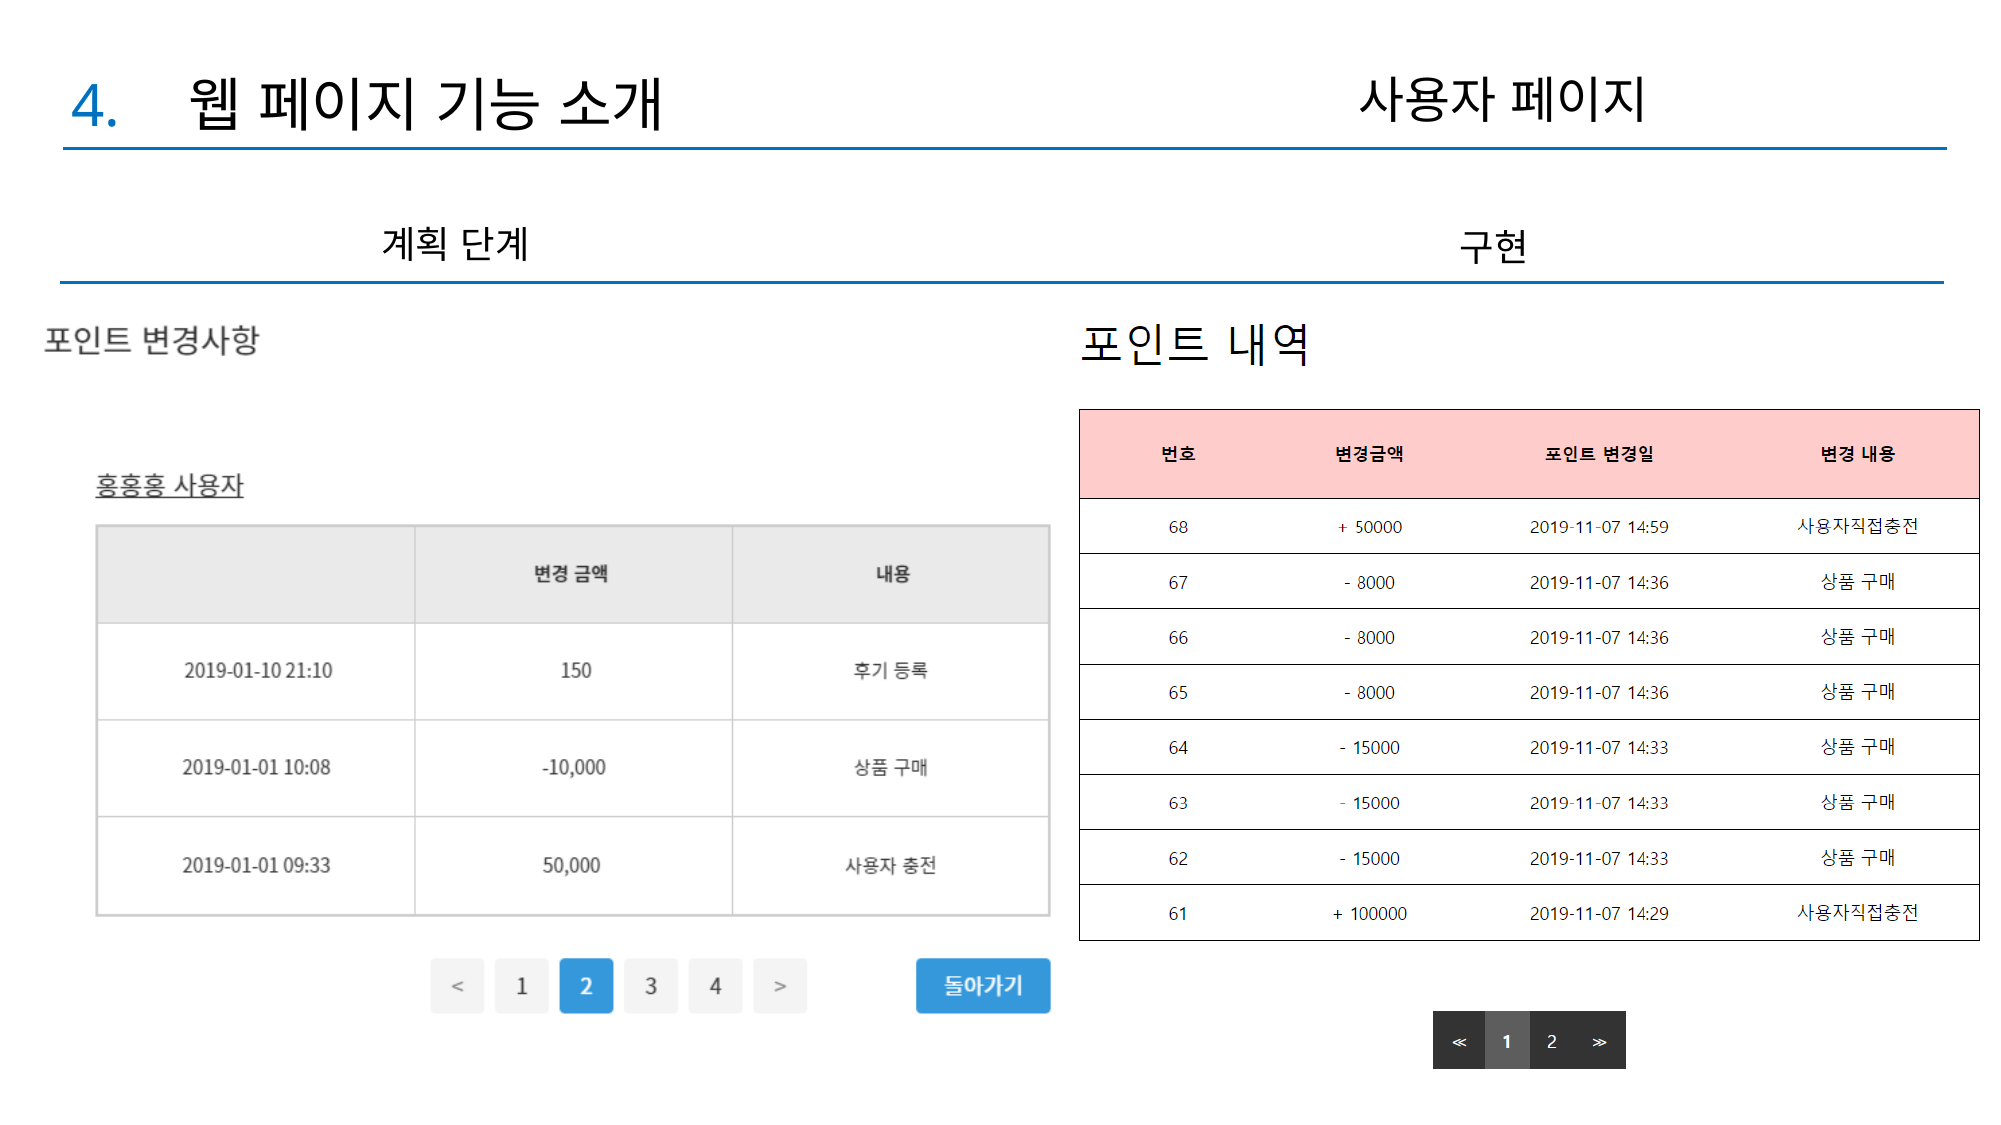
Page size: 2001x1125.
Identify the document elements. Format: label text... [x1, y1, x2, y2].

text_box 구현 [1444, 216, 1553, 277]
text_box 계획 단계 [366, 213, 582, 274]
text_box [60, 61, 1948, 149]
picture [27, 320, 1067, 1051]
picture [1076, 320, 1999, 1080]
